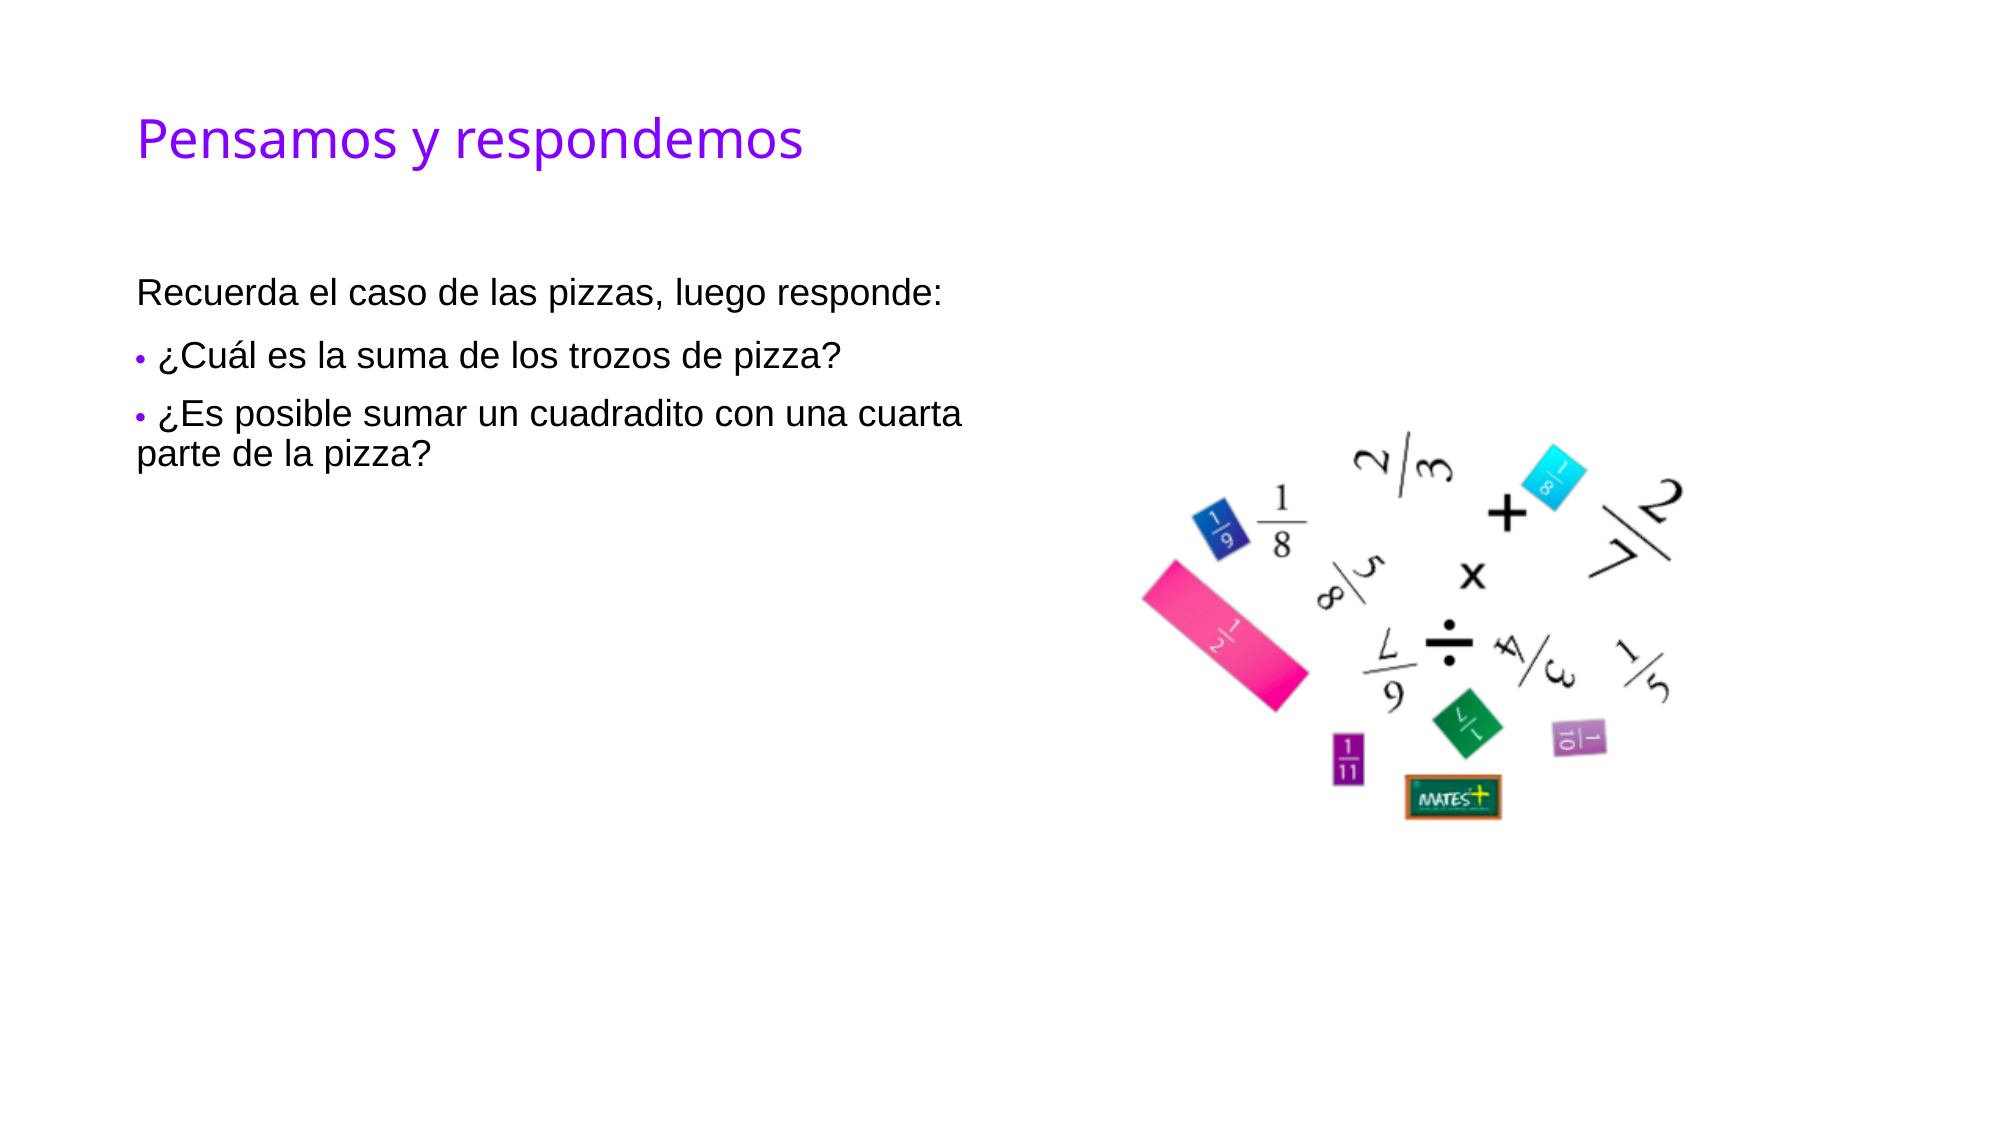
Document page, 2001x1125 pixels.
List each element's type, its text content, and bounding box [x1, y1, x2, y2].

title Pensamos y respondemos [121, 110, 1882, 173]
picture [1119, 421, 1702, 830]
list Recuerda el caso de las pizzas, luego responde:  ¿Cuál es la suma de los trozos de pizza?  ¿Es posible sumar un cuadradito con una cuarta parte de la pizza? [48, 265, 1052, 486]
